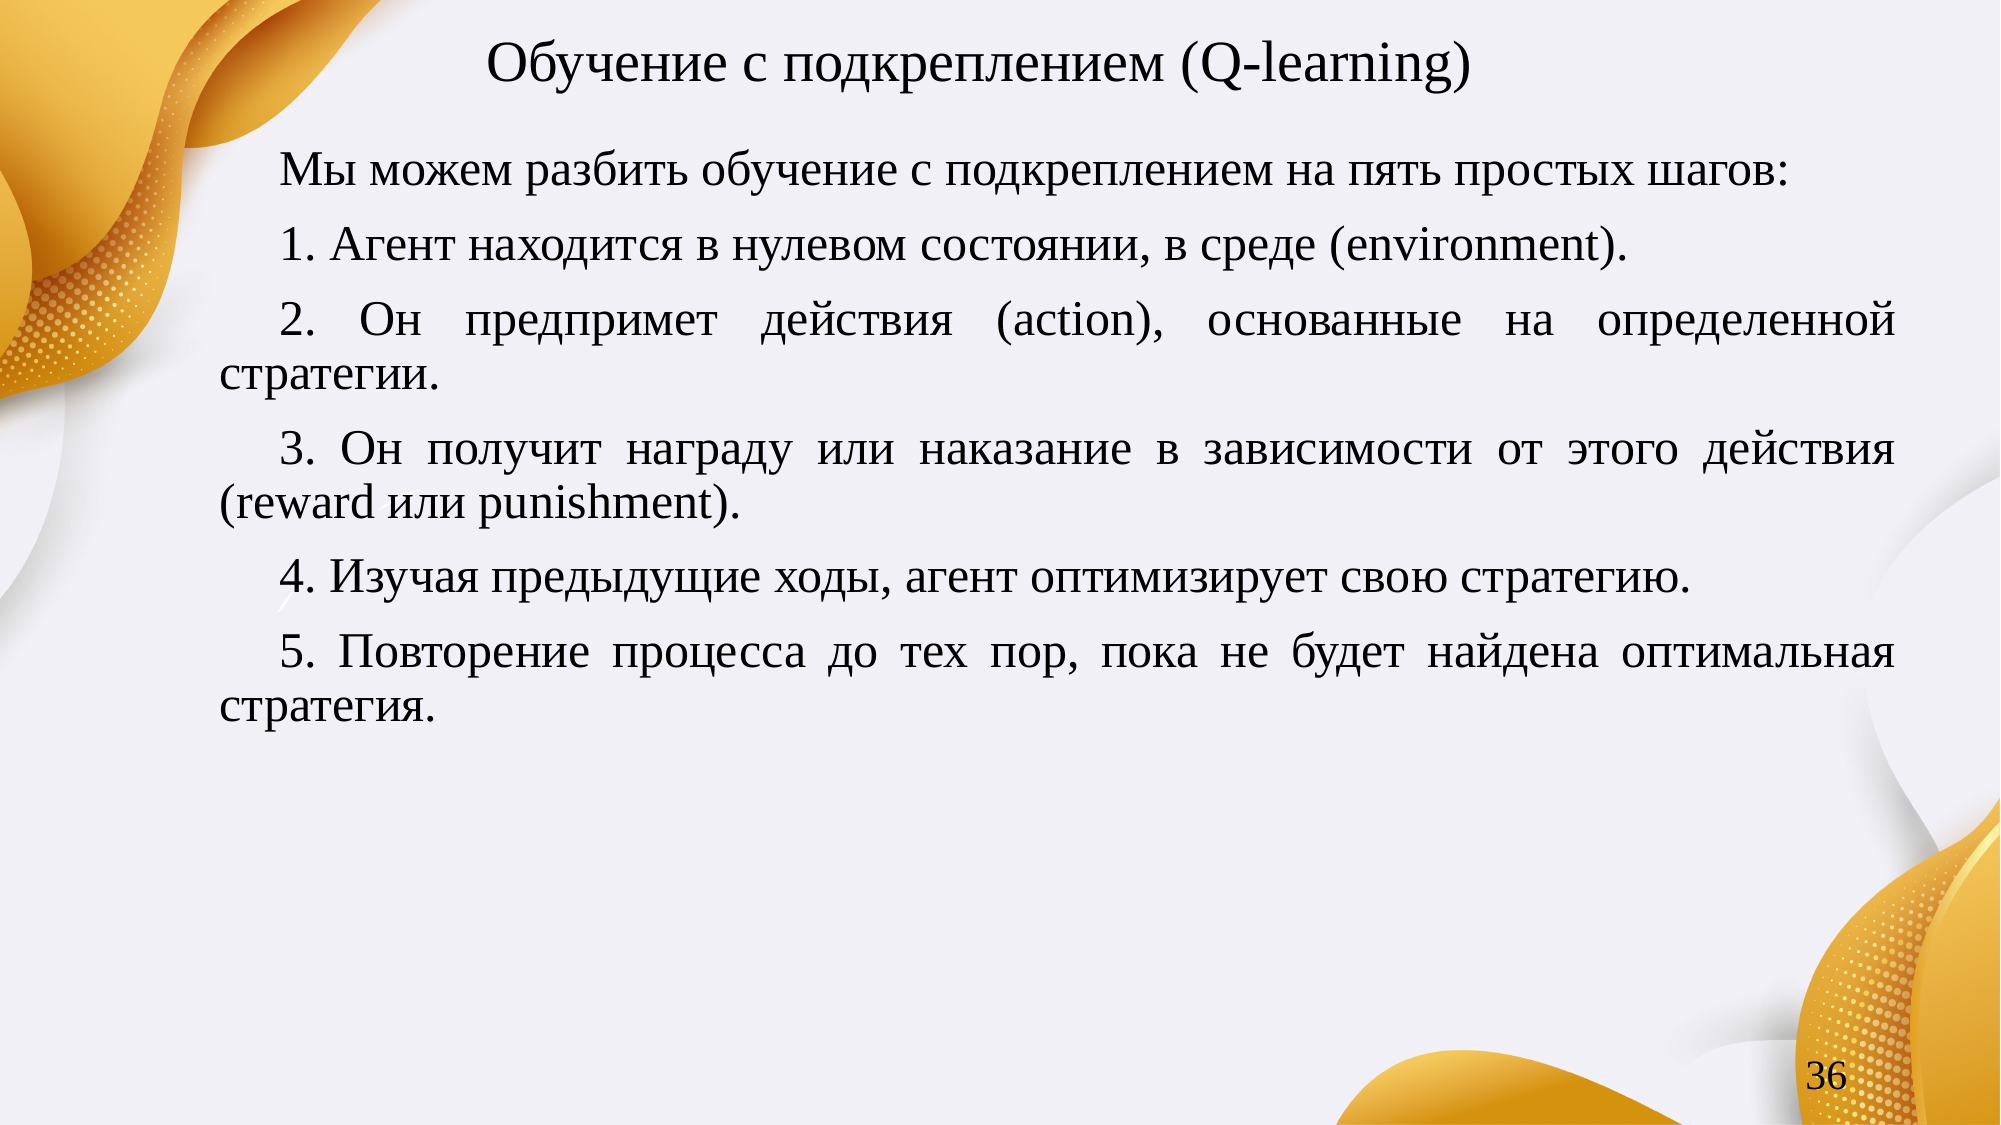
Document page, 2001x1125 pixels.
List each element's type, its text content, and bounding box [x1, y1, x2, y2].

title Обучение с подкреплением (Q-learning) [116, 13, 1842, 112]
list Мы можем разбить обучение с подкреплением на пять простых шагов: 1. Агент находится в нулевом состоянии, в среде (environment). 2. Он предпримет действия (action), основанные на определенной стратегии. 3. Он получит награду или наказание в зависимости от этого действия (reward или punishment). 4. Изучая предыдущие ходы, агент оптимизирует свою стратегию. 5. Повторение процесса до тех пор, пока не будет найдена оптимальная стратегия. [204, 135, 1912, 807]
picture [0, 0, 2000, 1125]
slide_number 36 [1412, 1042, 1863, 1103]
